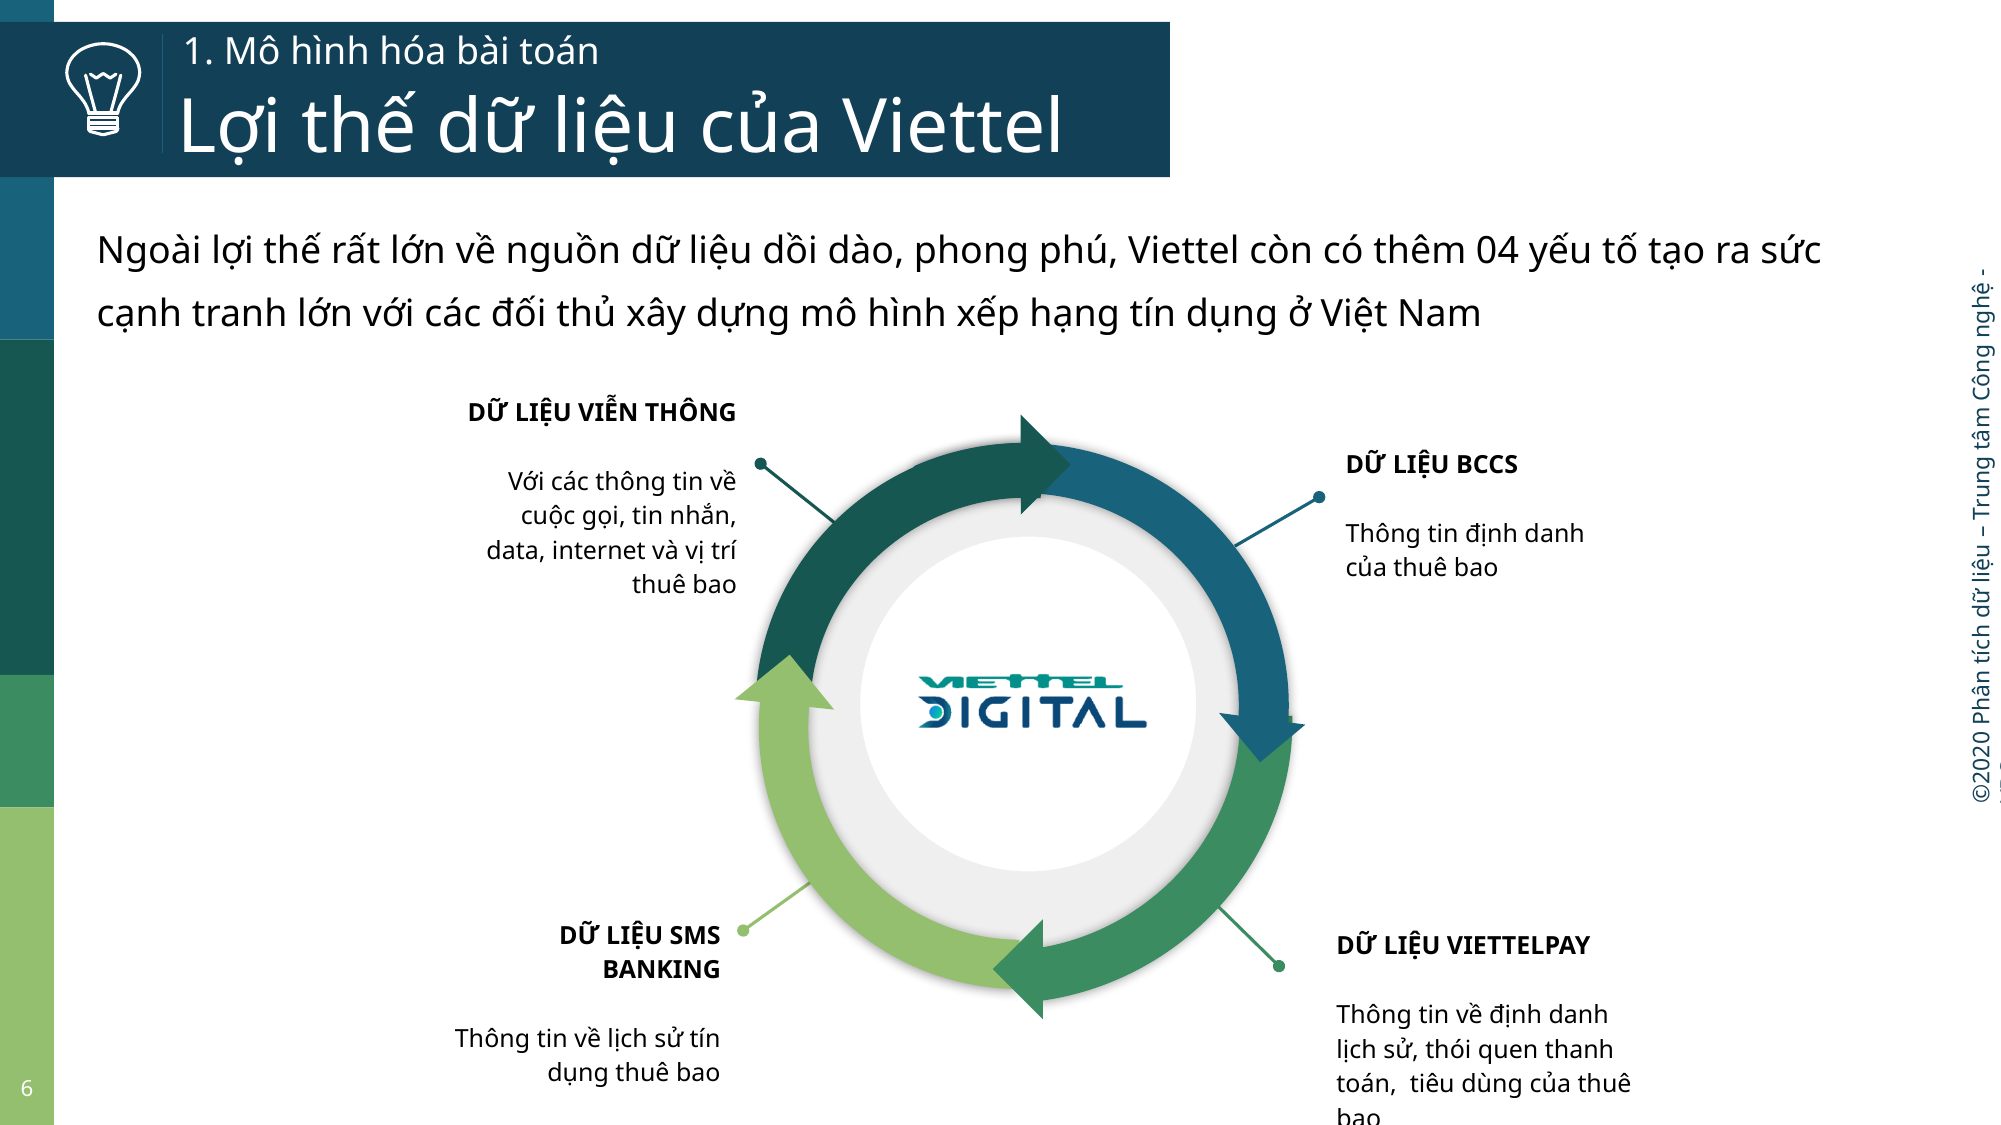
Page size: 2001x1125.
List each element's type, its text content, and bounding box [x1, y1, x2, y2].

text_box Lợi thế dữ liệu của Viettel [162, 69, 1252, 175]
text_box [66, 43, 140, 135]
text_box Ngoài lợi thế rất lớn về nguồn dữ liệu dồi dào, phong phú, Viettel còn có thêm 04 yếu tố tạo ra sức cạnh tranh lớn với các đối thủ xây dựng mô hình xếp hạng tín dụng ở Việt Nam [81, 201, 1875, 341]
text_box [412, 383, 1650, 1041]
title 1. Mô hình hóa bài toán [162, 32, 740, 73]
slide_number 6 [0, 1054, 66, 1125]
